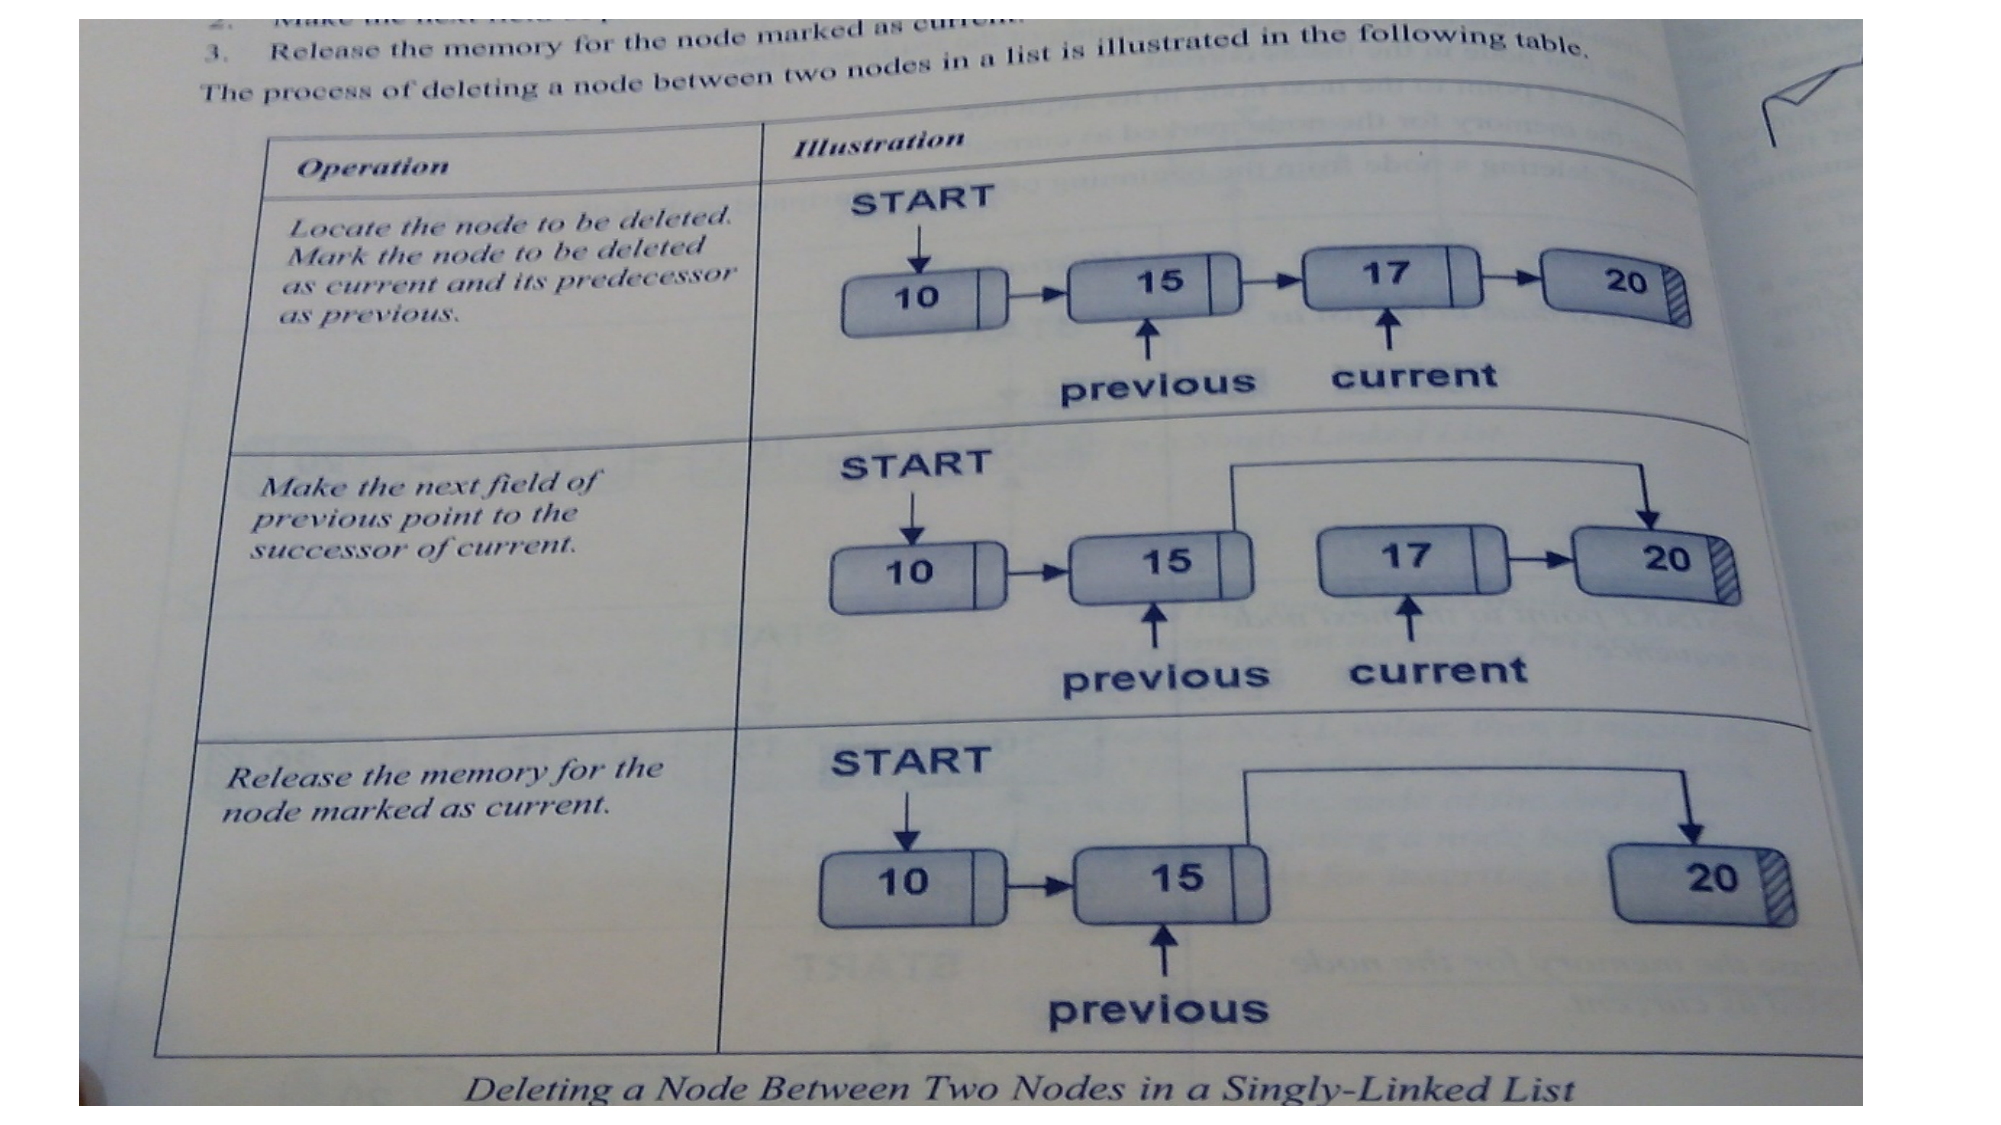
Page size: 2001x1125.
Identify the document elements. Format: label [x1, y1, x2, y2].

list [79, 19, 1863, 1106]
